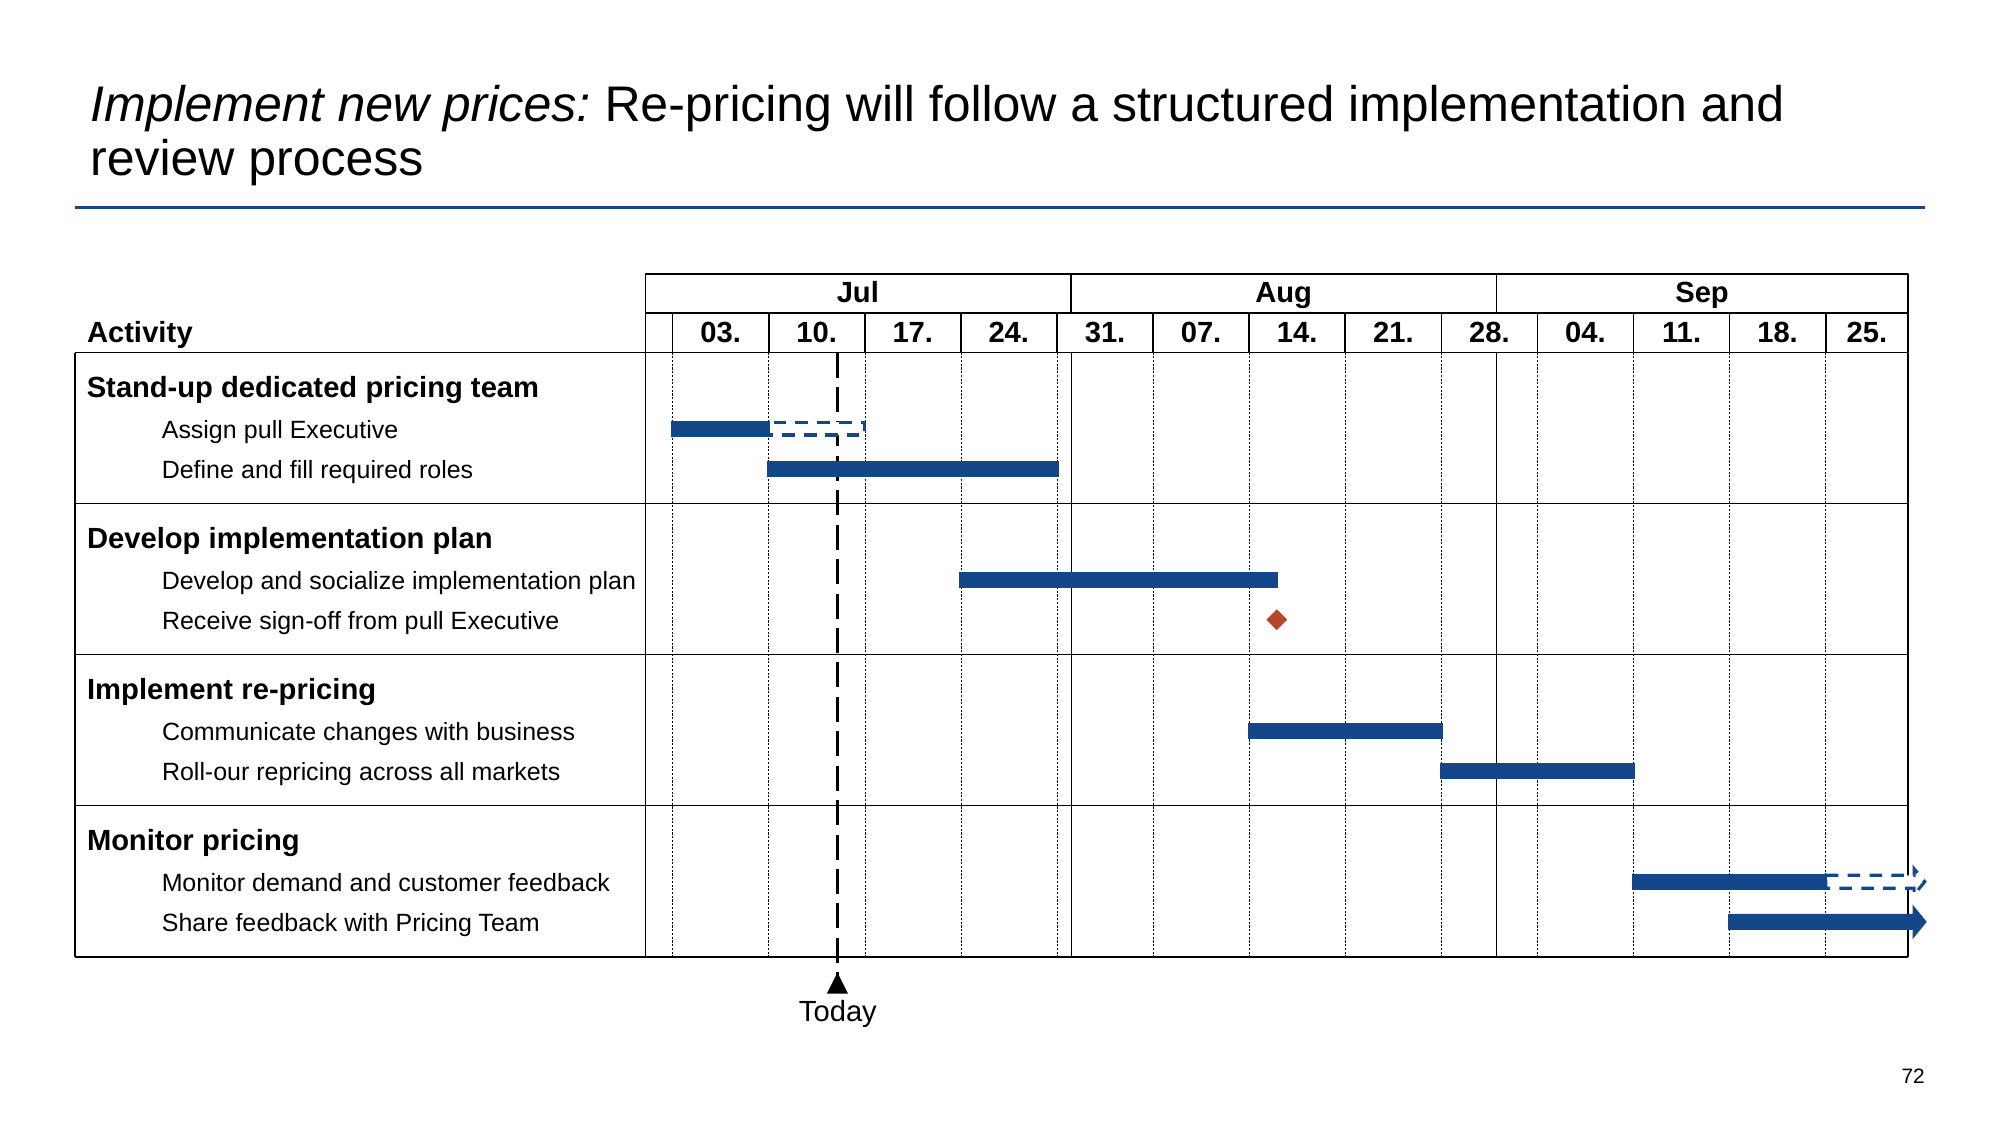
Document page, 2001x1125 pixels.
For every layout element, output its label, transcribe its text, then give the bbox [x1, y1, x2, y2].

text_box [1826, 874, 1907, 890]
text_box Roll-our repricing across all markets [86, 759, 560, 787]
text_box [961, 461, 1056, 476]
text_box Sep [1496, 273, 1908, 313]
text_box [1909, 905, 1927, 938]
text_box [645, 313, 672, 352]
text_box 28. [1441, 313, 1537, 352]
text_box [826, 972, 849, 994]
title Implement new prices: Re-pricing will follow a structured implementation and review process [75, 59, 1925, 194]
text_box [1909, 865, 1925, 895]
text_box Stand-up dedicated pricing team [86, 372, 538, 404]
text_box 03. [672, 313, 768, 352]
text_box Aug [1070, 273, 1496, 313]
text_box [770, 421, 837, 436]
text_box [1058, 572, 1070, 587]
text_box [1250, 723, 1345, 738]
text_box [961, 572, 1056, 587]
text_box Today [798, 996, 877, 1029]
text_box [838, 421, 864, 436]
text_box 10. [768, 313, 864, 352]
text_box [769, 461, 837, 476]
text_box Implement re-pricing [86, 674, 375, 706]
text_box [838, 461, 864, 476]
text_box Develop and socialize implementation plan [86, 567, 634, 596]
text_box Assign pull Executive [86, 416, 398, 444]
text_box Define and fill required roles [86, 457, 472, 485]
text_box [673, 421, 768, 436]
text_box Communicate changes with business [86, 718, 574, 747]
text_box Activity [86, 317, 192, 349]
text_box [1250, 572, 1278, 587]
text_box [1346, 723, 1441, 738]
text_box 18. [1729, 313, 1825, 352]
text_box 25. [1825, 313, 1909, 352]
text_box 24. [960, 313, 1057, 352]
text_box Develop implementation plan [86, 523, 491, 555]
text_box 21. [1345, 313, 1441, 352]
text_box Monitor demand and customer feedback [86, 870, 608, 898]
text_box Receive sign-off from pull Executive [86, 608, 558, 636]
text_box [1154, 572, 1249, 587]
text_box Share feedback with Pricing Team [86, 910, 539, 938]
text_box 17. [864, 313, 960, 352]
text_box [1826, 914, 1907, 930]
text_box 04. [1537, 313, 1633, 352]
text_box 31. [1057, 313, 1153, 352]
text_box 11. [1633, 313, 1729, 352]
text_box [1497, 763, 1537, 778]
text_box [1071, 572, 1153, 587]
text_box [1538, 763, 1633, 778]
text_box 07. [1153, 313, 1249, 352]
text_box Jul [645, 273, 1070, 313]
text_box [1730, 874, 1825, 889]
text_box [1634, 874, 1729, 889]
text_box Monitor pricing [86, 825, 299, 857]
text_box [865, 461, 960, 476]
text_box [1265, 608, 1288, 631]
text_box [1730, 914, 1825, 930]
text_box 14. [1249, 313, 1345, 352]
text_box [1442, 763, 1496, 778]
